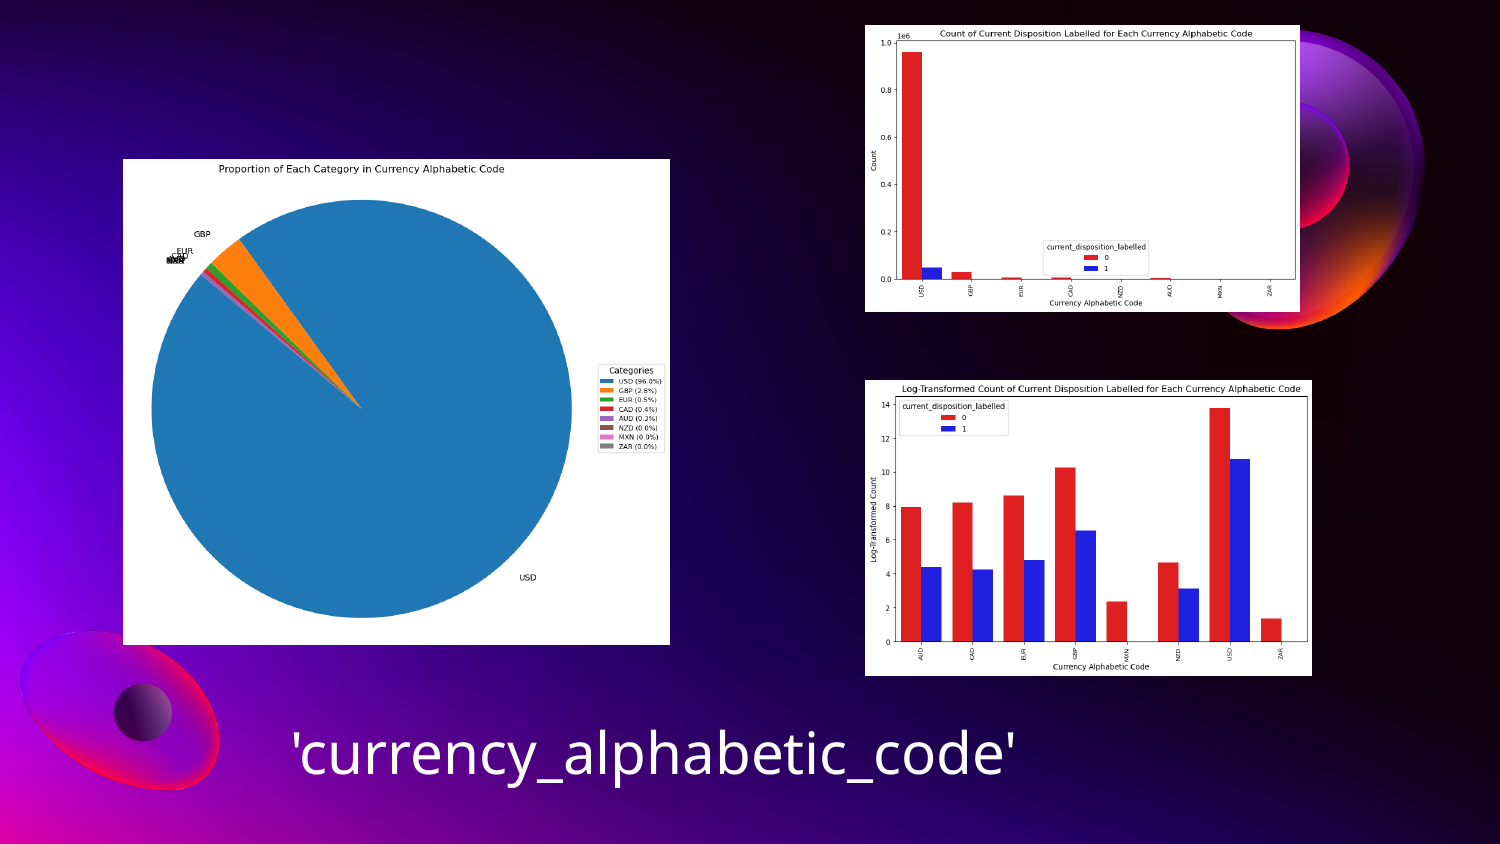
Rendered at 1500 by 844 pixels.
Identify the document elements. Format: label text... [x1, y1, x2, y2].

text_box 'currency_alphabetic_code' [275, 709, 1403, 795]
picture [0, 0, 1500, 844]
